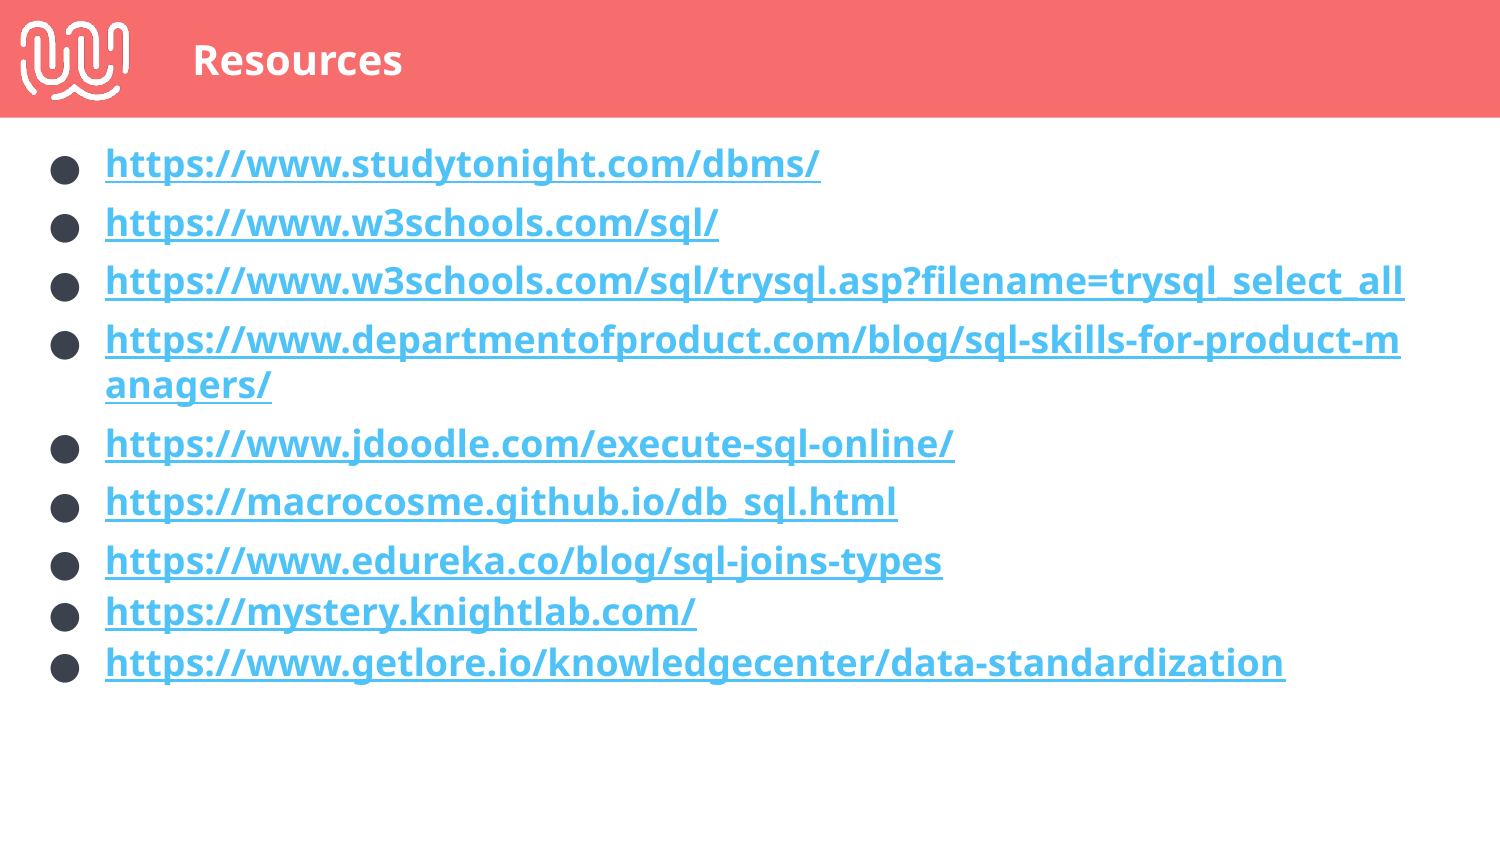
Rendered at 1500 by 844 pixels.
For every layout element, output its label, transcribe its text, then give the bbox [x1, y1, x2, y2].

title Resources [192, 0, 896, 118]
picture [20, 20, 134, 101]
list https://www.studytonight.com/dbms/ https://www.w3schools.com/sql/ https://www.w3schools.com/sql/trysql.asp?filename=trysql_select_all https://www.departmentofproduct.com/blog/sql-skills-for-product-managers/ https://www.jdoodle.com/execute-sql-online/ https://macrocosme.github.io/db_sql.html https://www.edureka.co/blog/sql-joins-types https://mystery.knightlab.com/ https://www.getlore.io/knowledgecenter/data-standardization [29, 132, 1414, 726]
